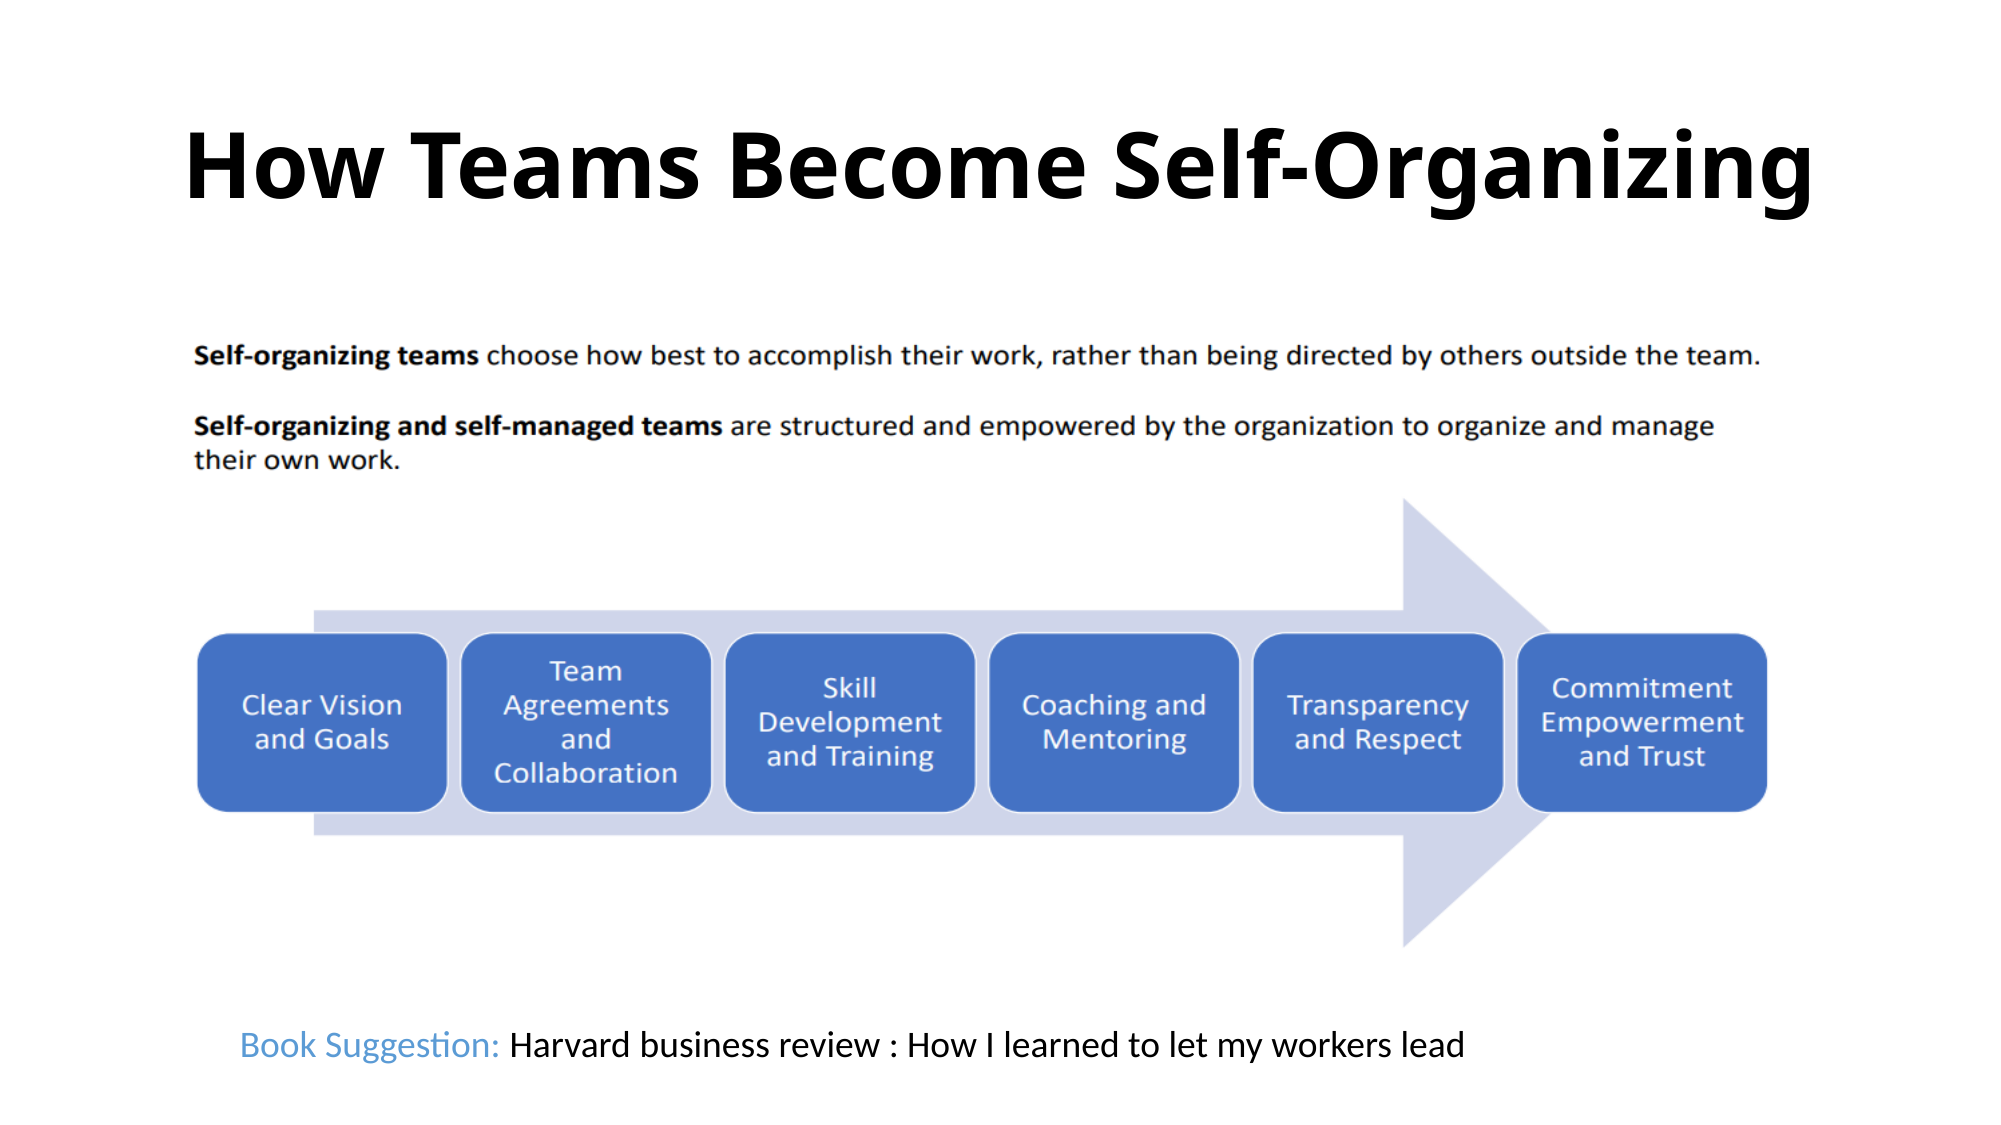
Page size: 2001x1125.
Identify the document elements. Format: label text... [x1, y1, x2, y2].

title How Teams Become Self-Organizing [137, 59, 1863, 278]
text_box Book Suggestion: Harvard business review : How I learned to let my workers lead [225, 1012, 1688, 1073]
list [155, 277, 1806, 970]
